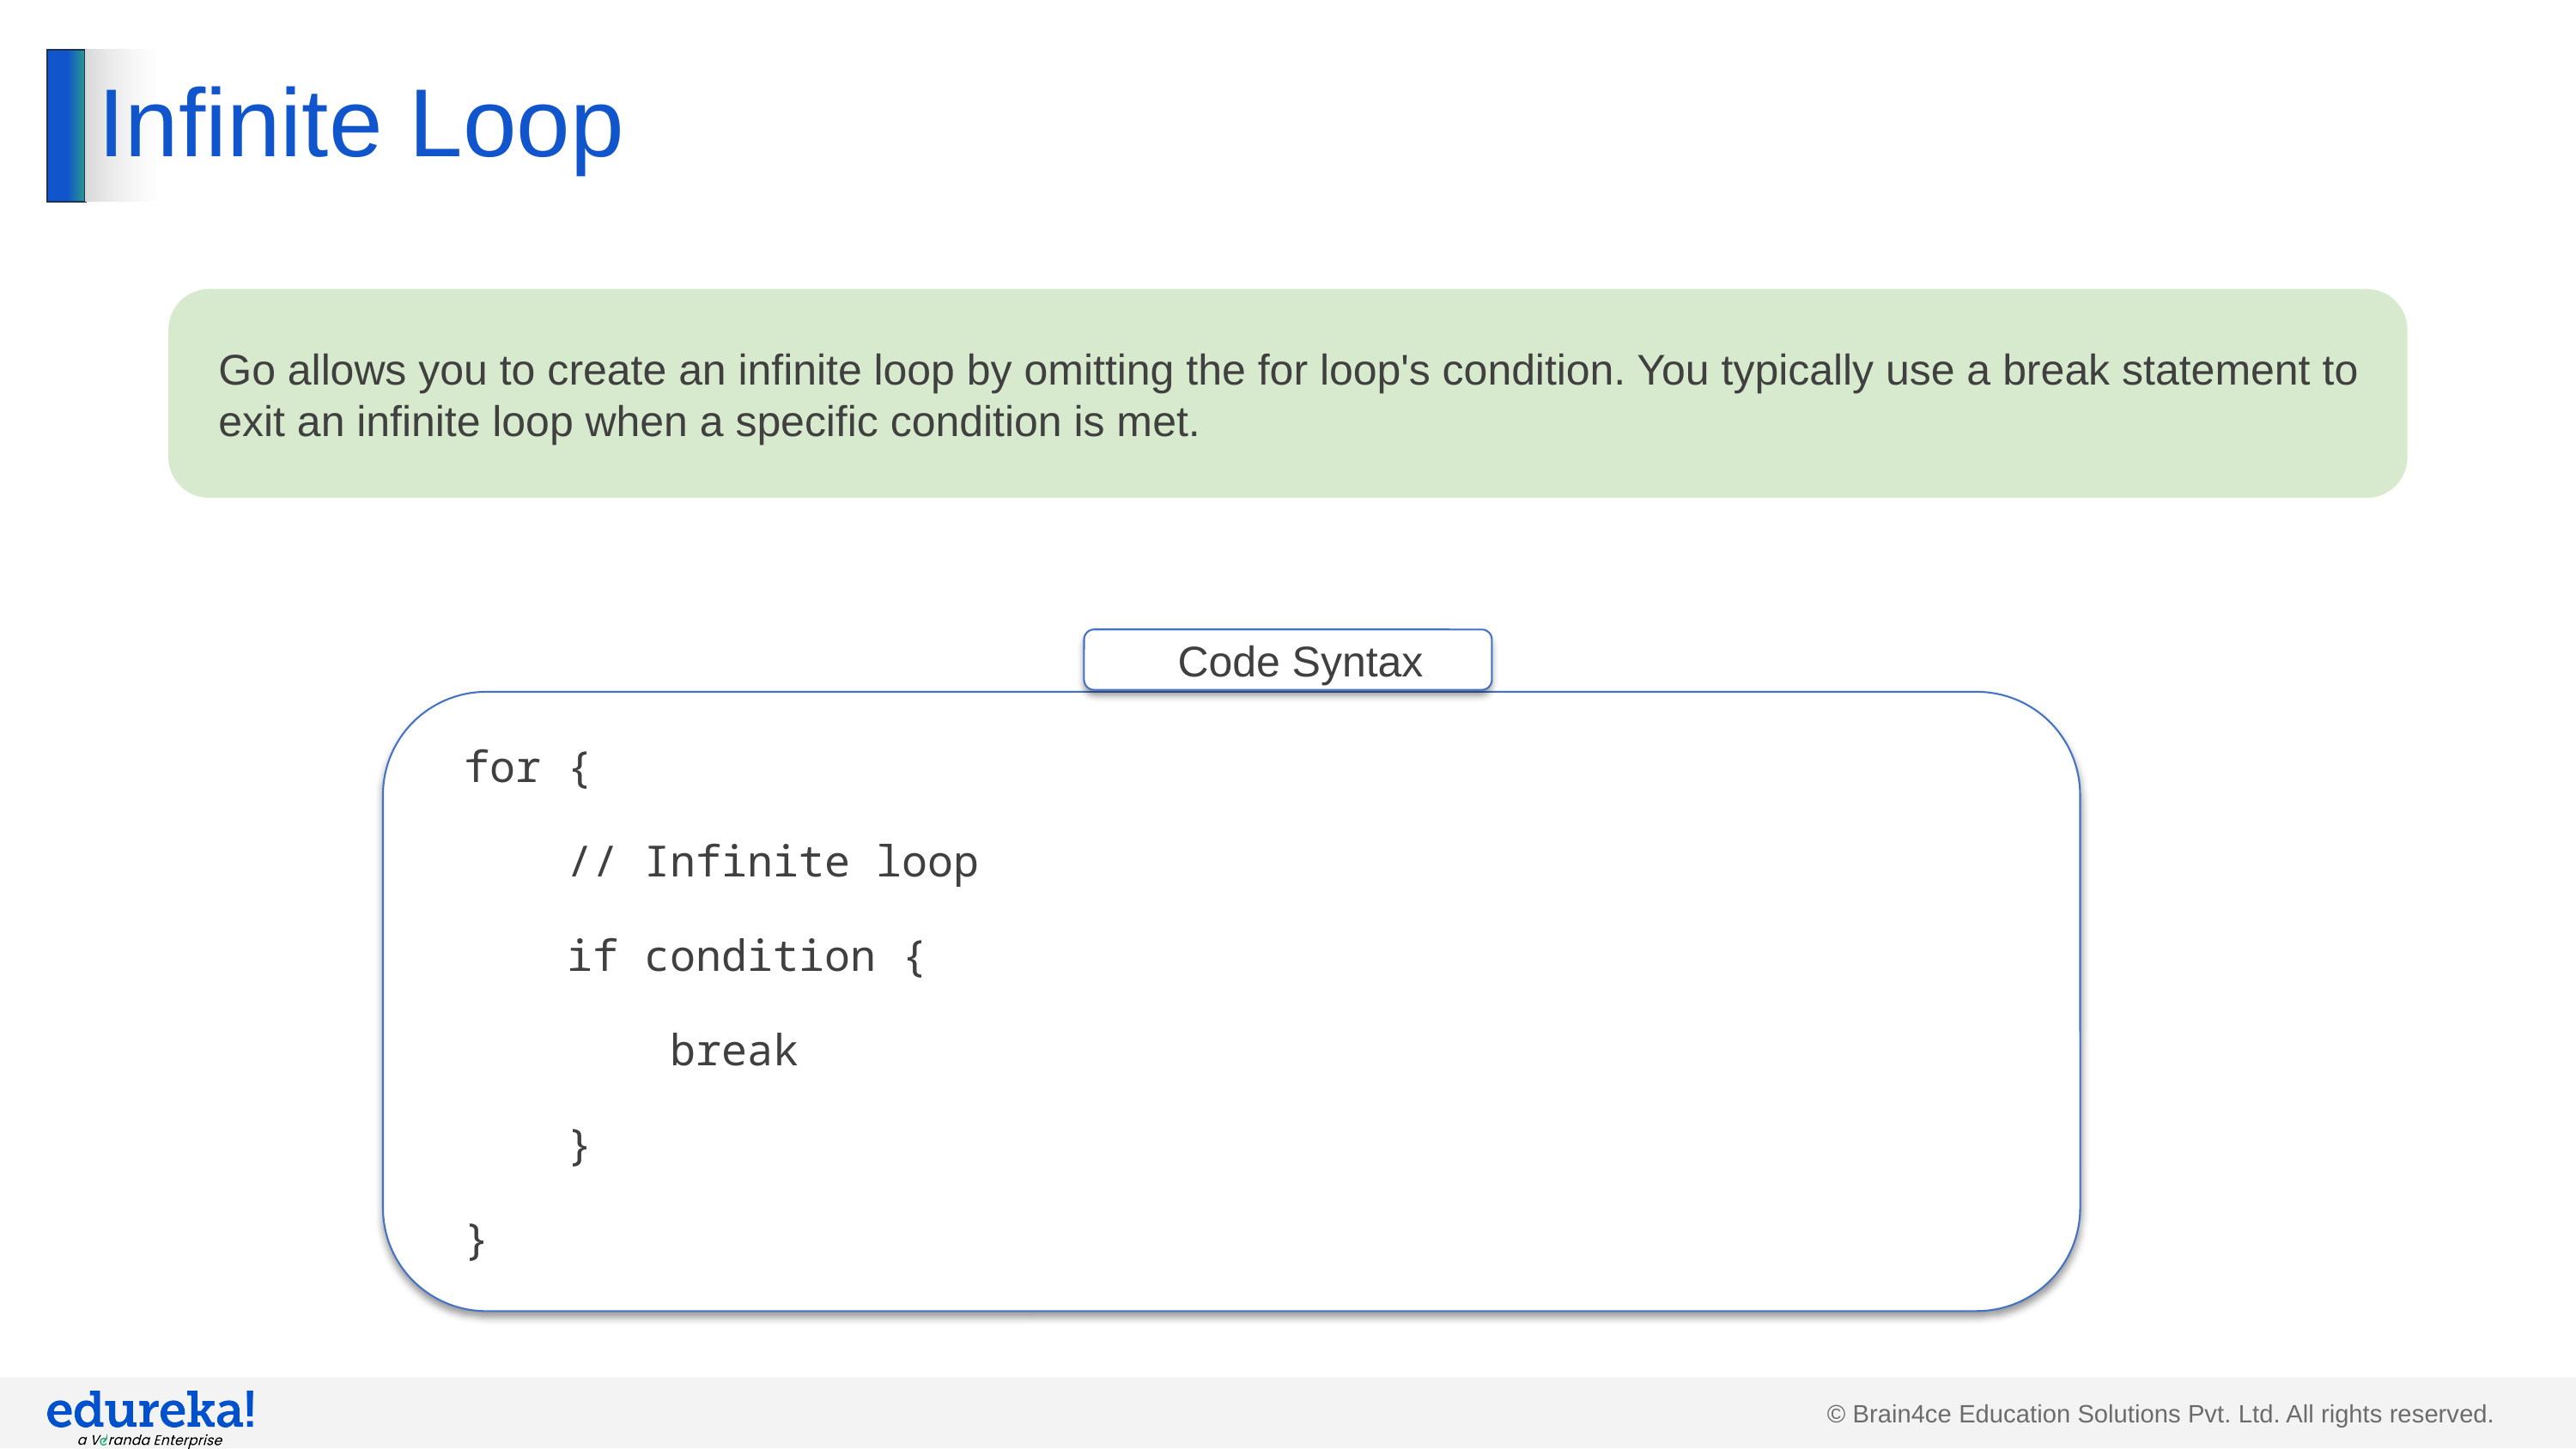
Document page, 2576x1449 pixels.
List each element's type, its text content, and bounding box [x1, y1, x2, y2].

text_box for { // Infinite loop if condition { break } } [382, 691, 2081, 1312]
text_box Go allows you to create an infinite loop by omitting the for loop's condition. You typically use a break statement to exit an infinite loop when a specific condition is met. [168, 288, 2408, 498]
text_box Code Syntax [1084, 629, 1492, 690]
picture [47, 1391, 253, 1449]
title Infinite Loop [85, 49, 2491, 202]
